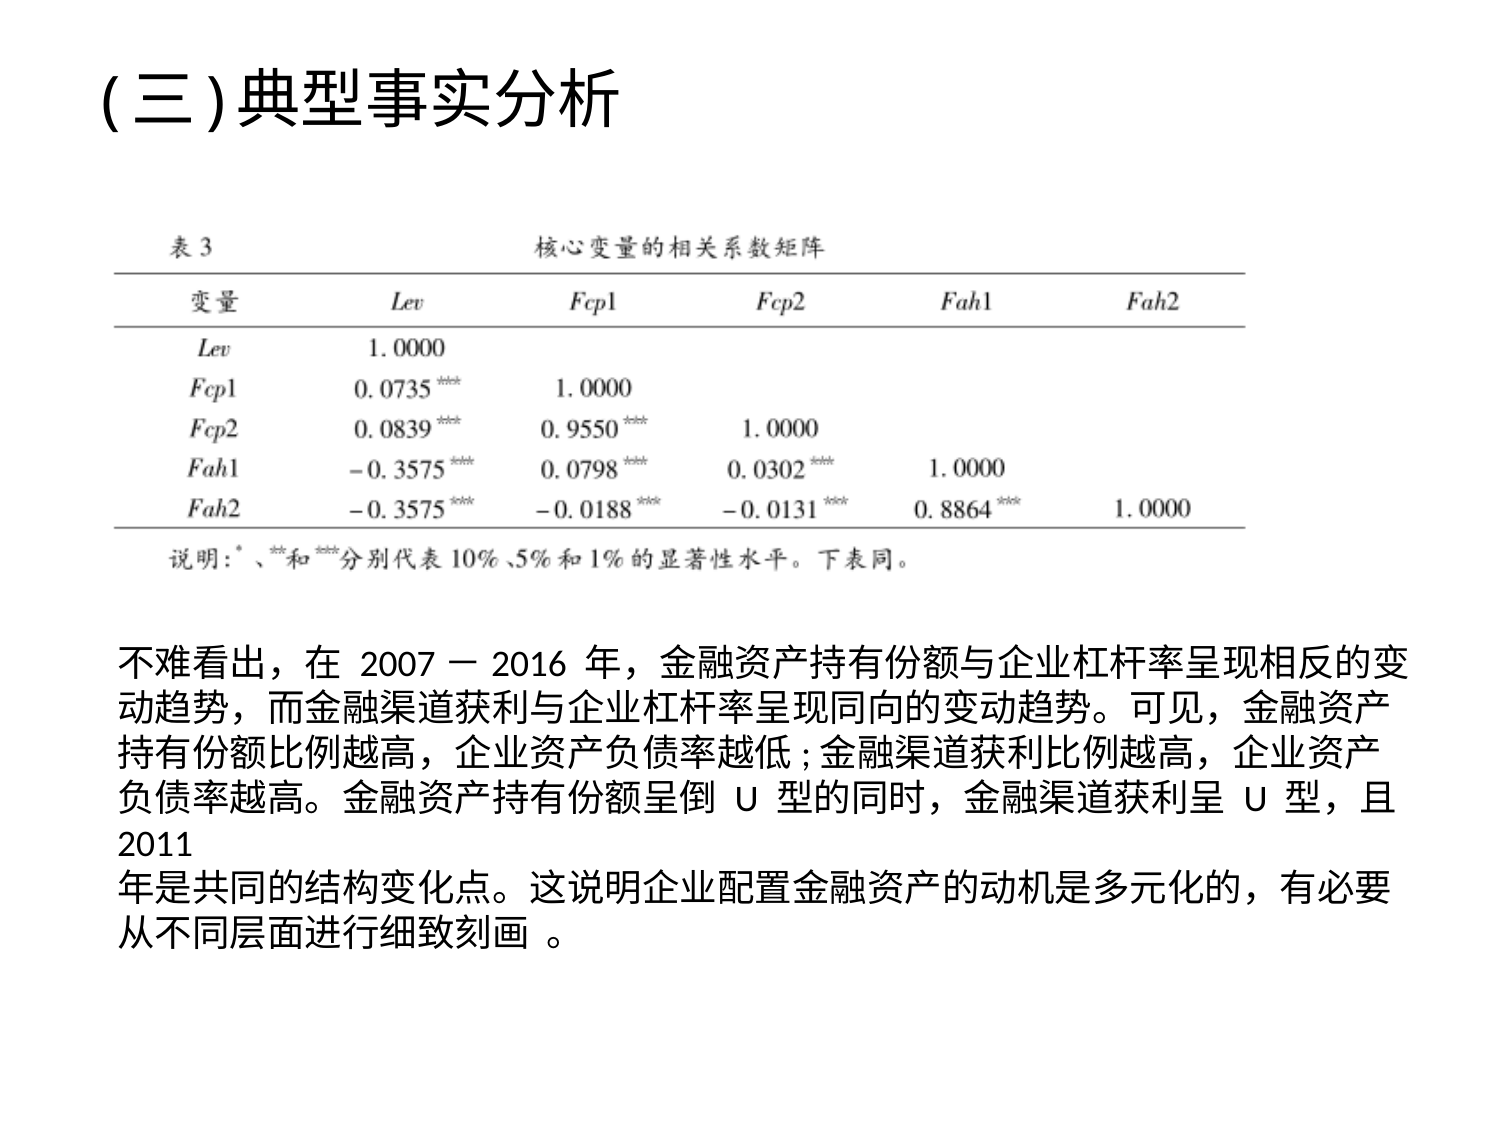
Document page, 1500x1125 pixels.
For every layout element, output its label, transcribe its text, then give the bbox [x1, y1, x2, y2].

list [102, 177, 1308, 586]
text_box 不难看出，在 2007－2016 年，金融资产持有份额与企业杠杆率呈现相反的变动趋势，而金融渠道获利与企业杠杆率呈现同向的变动趋势。可见，金融资产持有份额比例越高，企业资产负债率越低;金融渠道获利比例越高，企业资产负债率越高。金融资产持有份额呈倒 U 型的同时，金融渠道获利呈 U 型，且2011 年是共同的结构变化点。这说明企业配置金融资产的动机是多元化的，有必要从不同层面进行细致刻画 。 [102, 631, 1425, 962]
title (三)典型事实分析 [86, 59, 1397, 145]
